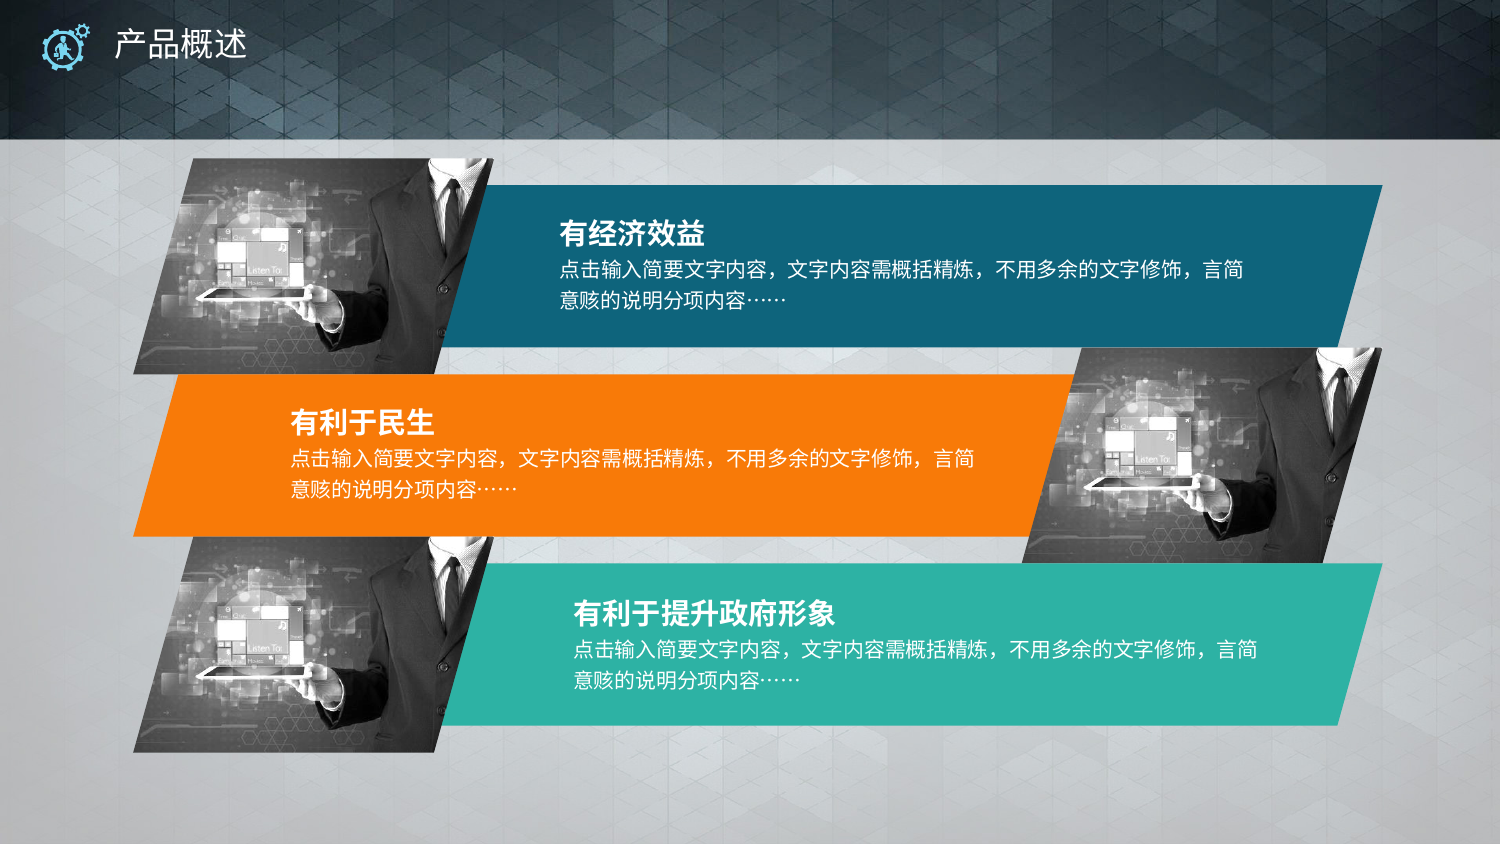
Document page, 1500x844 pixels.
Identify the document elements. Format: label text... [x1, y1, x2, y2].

text_box 有经济效益 点击输入简要文字内容，文字内容需概括精炼，不用多余的文字修饰，言简意赅的说明分项内容…… [559, 219, 1245, 313]
text_box [444, 561, 1385, 728]
text_box [1020, 345, 1385, 561]
text_box [131, 156, 497, 377]
text_box 有利于提升政府形象 点击输入简要文字内容，文字内容需概括精炼，不用多余的文字修饰，言简意赅的说明分项内容…… [573, 598, 1259, 693]
text_box [131, 534, 497, 755]
text_box [131, 372, 1072, 539]
picture [0, 0, 1500, 844]
title 产品概述 [99, 20, 550, 66]
text_box [444, 183, 1385, 350]
text_box 有利于民生 点击输入简要文字内容，文字内容需概括精炼，不用多余的文字修饰，言简意赅的说明分项内容…… [289, 408, 975, 502]
text_box [41, 23, 91, 72]
